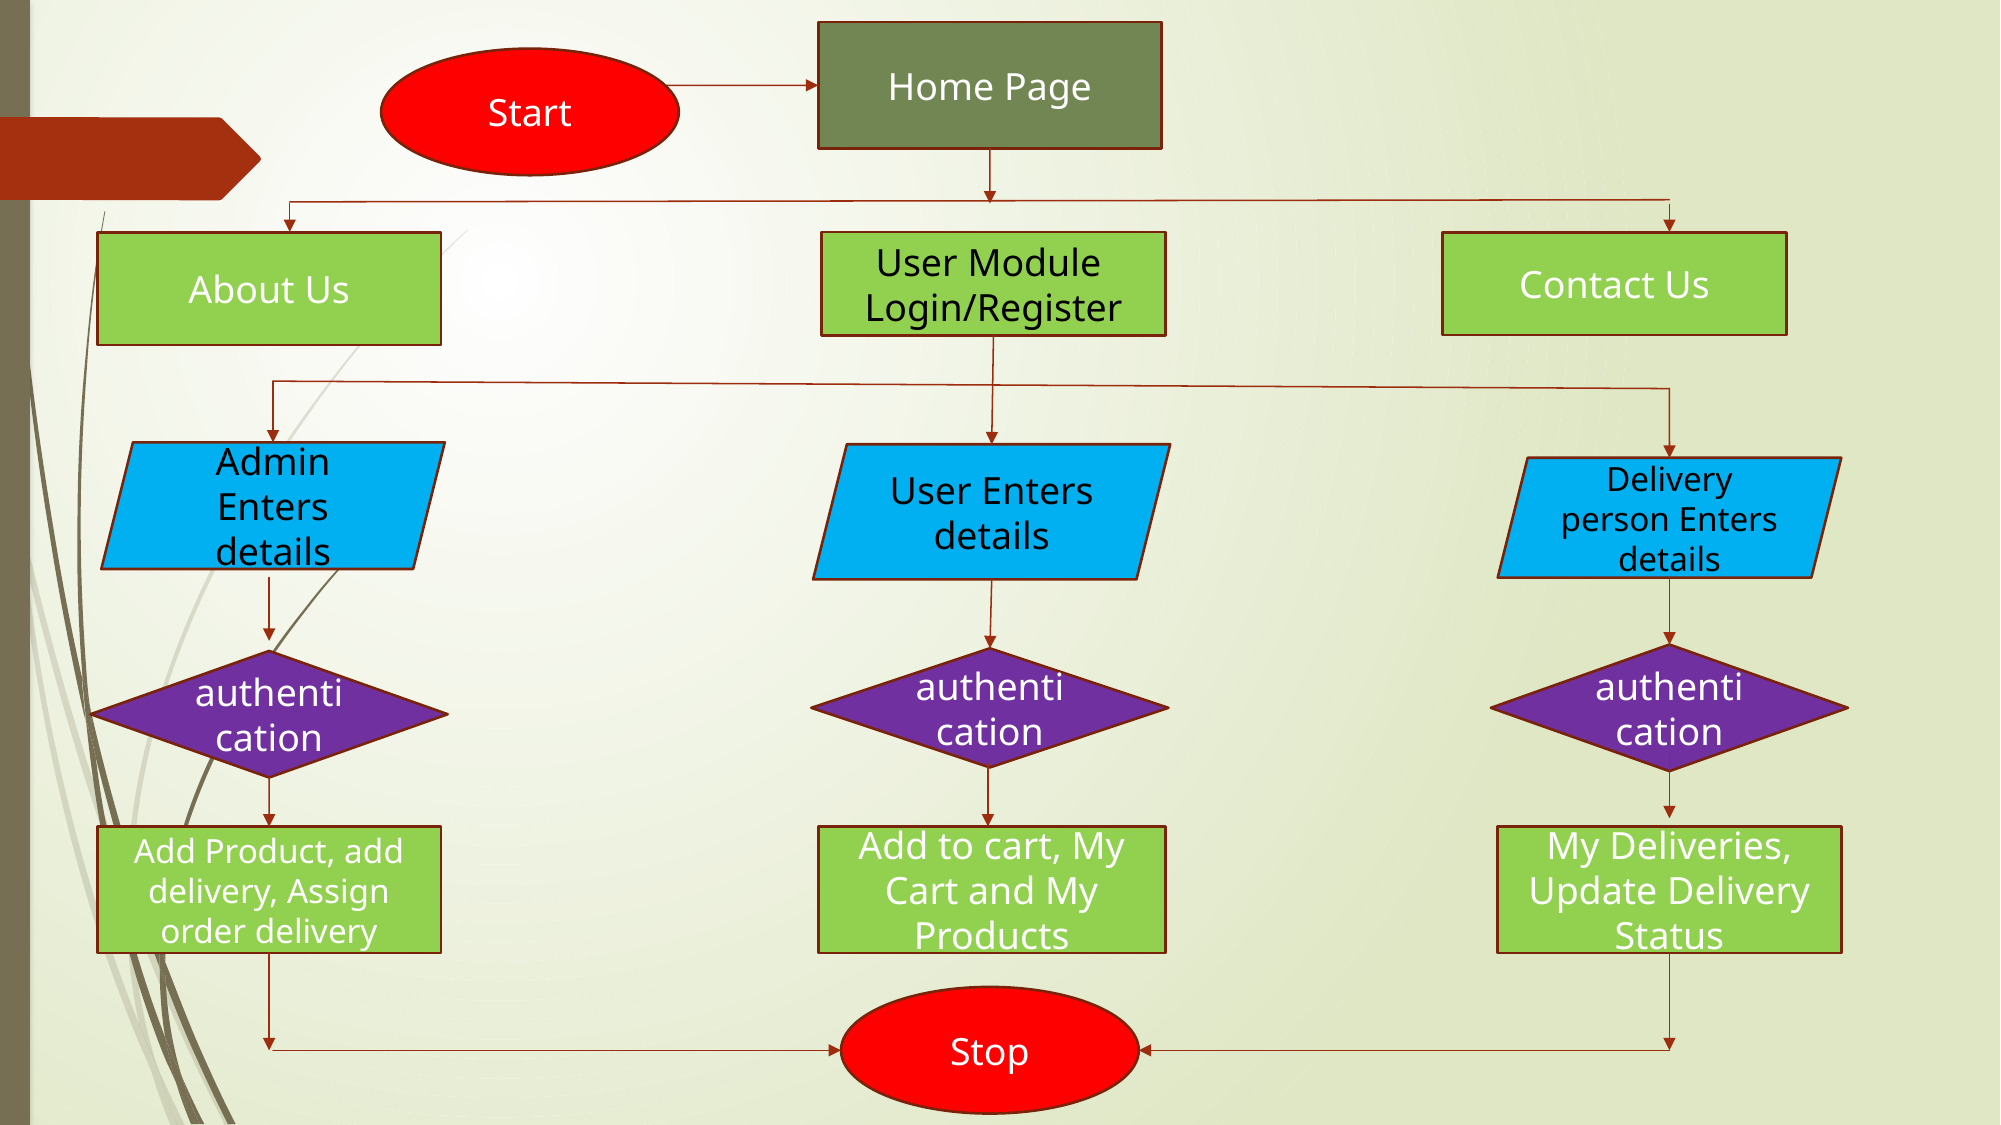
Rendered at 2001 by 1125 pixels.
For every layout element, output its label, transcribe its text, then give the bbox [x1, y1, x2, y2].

text_box Home Page [817, 21, 1163, 150]
text_box authentication [89, 649, 449, 779]
text_box Admin Enters details [100, 441, 447, 571]
text_box Stop [839, 985, 1140, 1115]
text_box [274, 380, 986, 389]
text_box authentication [810, 648, 1170, 769]
text_box Start [379, 47, 681, 177]
text_box Add Product, add delivery, Assign order delivery [96, 825, 442, 954]
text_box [998, 380, 1670, 389]
text_box About Us [96, 231, 442, 346]
text_box Contact Us [1441, 231, 1788, 336]
text_box Add to cart, My Cart and My Products [817, 825, 1167, 954]
text_box authentication [1489, 644, 1850, 772]
text_box Delivery person Enters details [1496, 456, 1843, 579]
text_box User Enters details [811, 442, 1172, 581]
text_box User Module Login/Register [820, 231, 1167, 337]
text_box My Deliveries, Update Delivery Status [1496, 825, 1843, 954]
